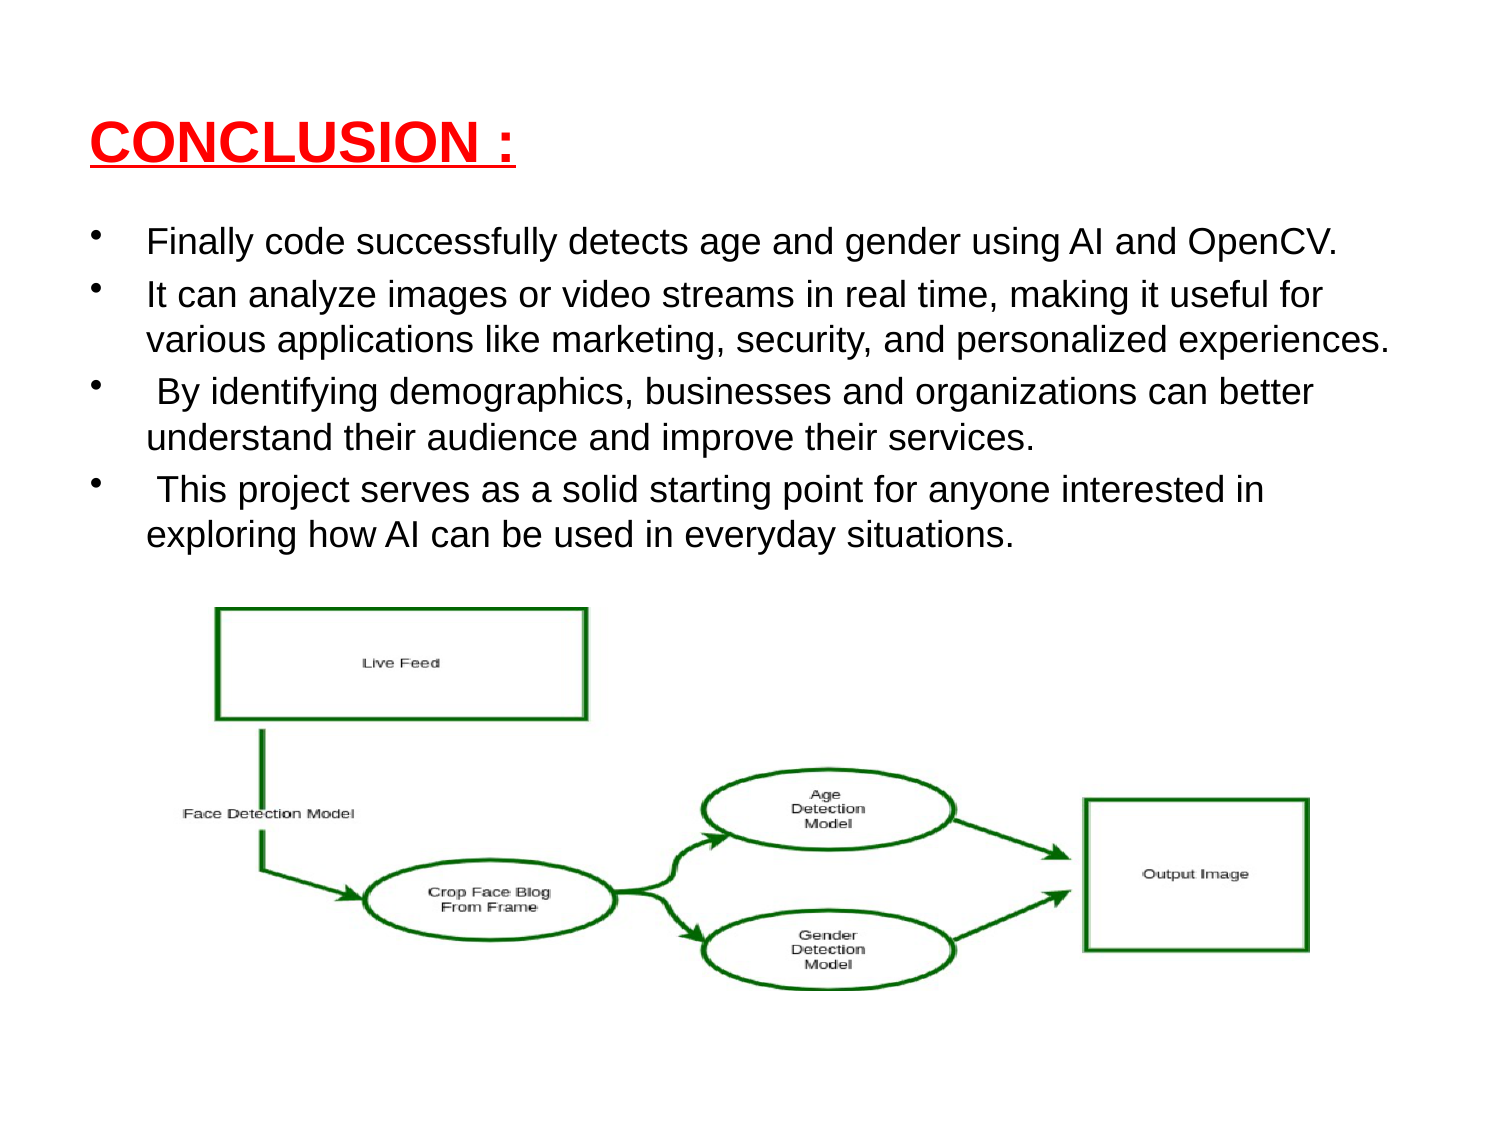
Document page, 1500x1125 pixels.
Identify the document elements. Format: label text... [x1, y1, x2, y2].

picture [111, 606, 1310, 991]
title CONCLUSION : [74, 44, 1426, 209]
list Finally code successfully detects age and gender using AI and OpenCV. It can analyze images or video streams in real time, making it useful for various applications like marketing, security, and personalized experiences. By identifying demographics, businesses and organizations can better understand their audience and improve their services. This project serves as a solid starting point for anyone interested in exploring how AI can be used in everyday situations. [74, 209, 1426, 1006]
